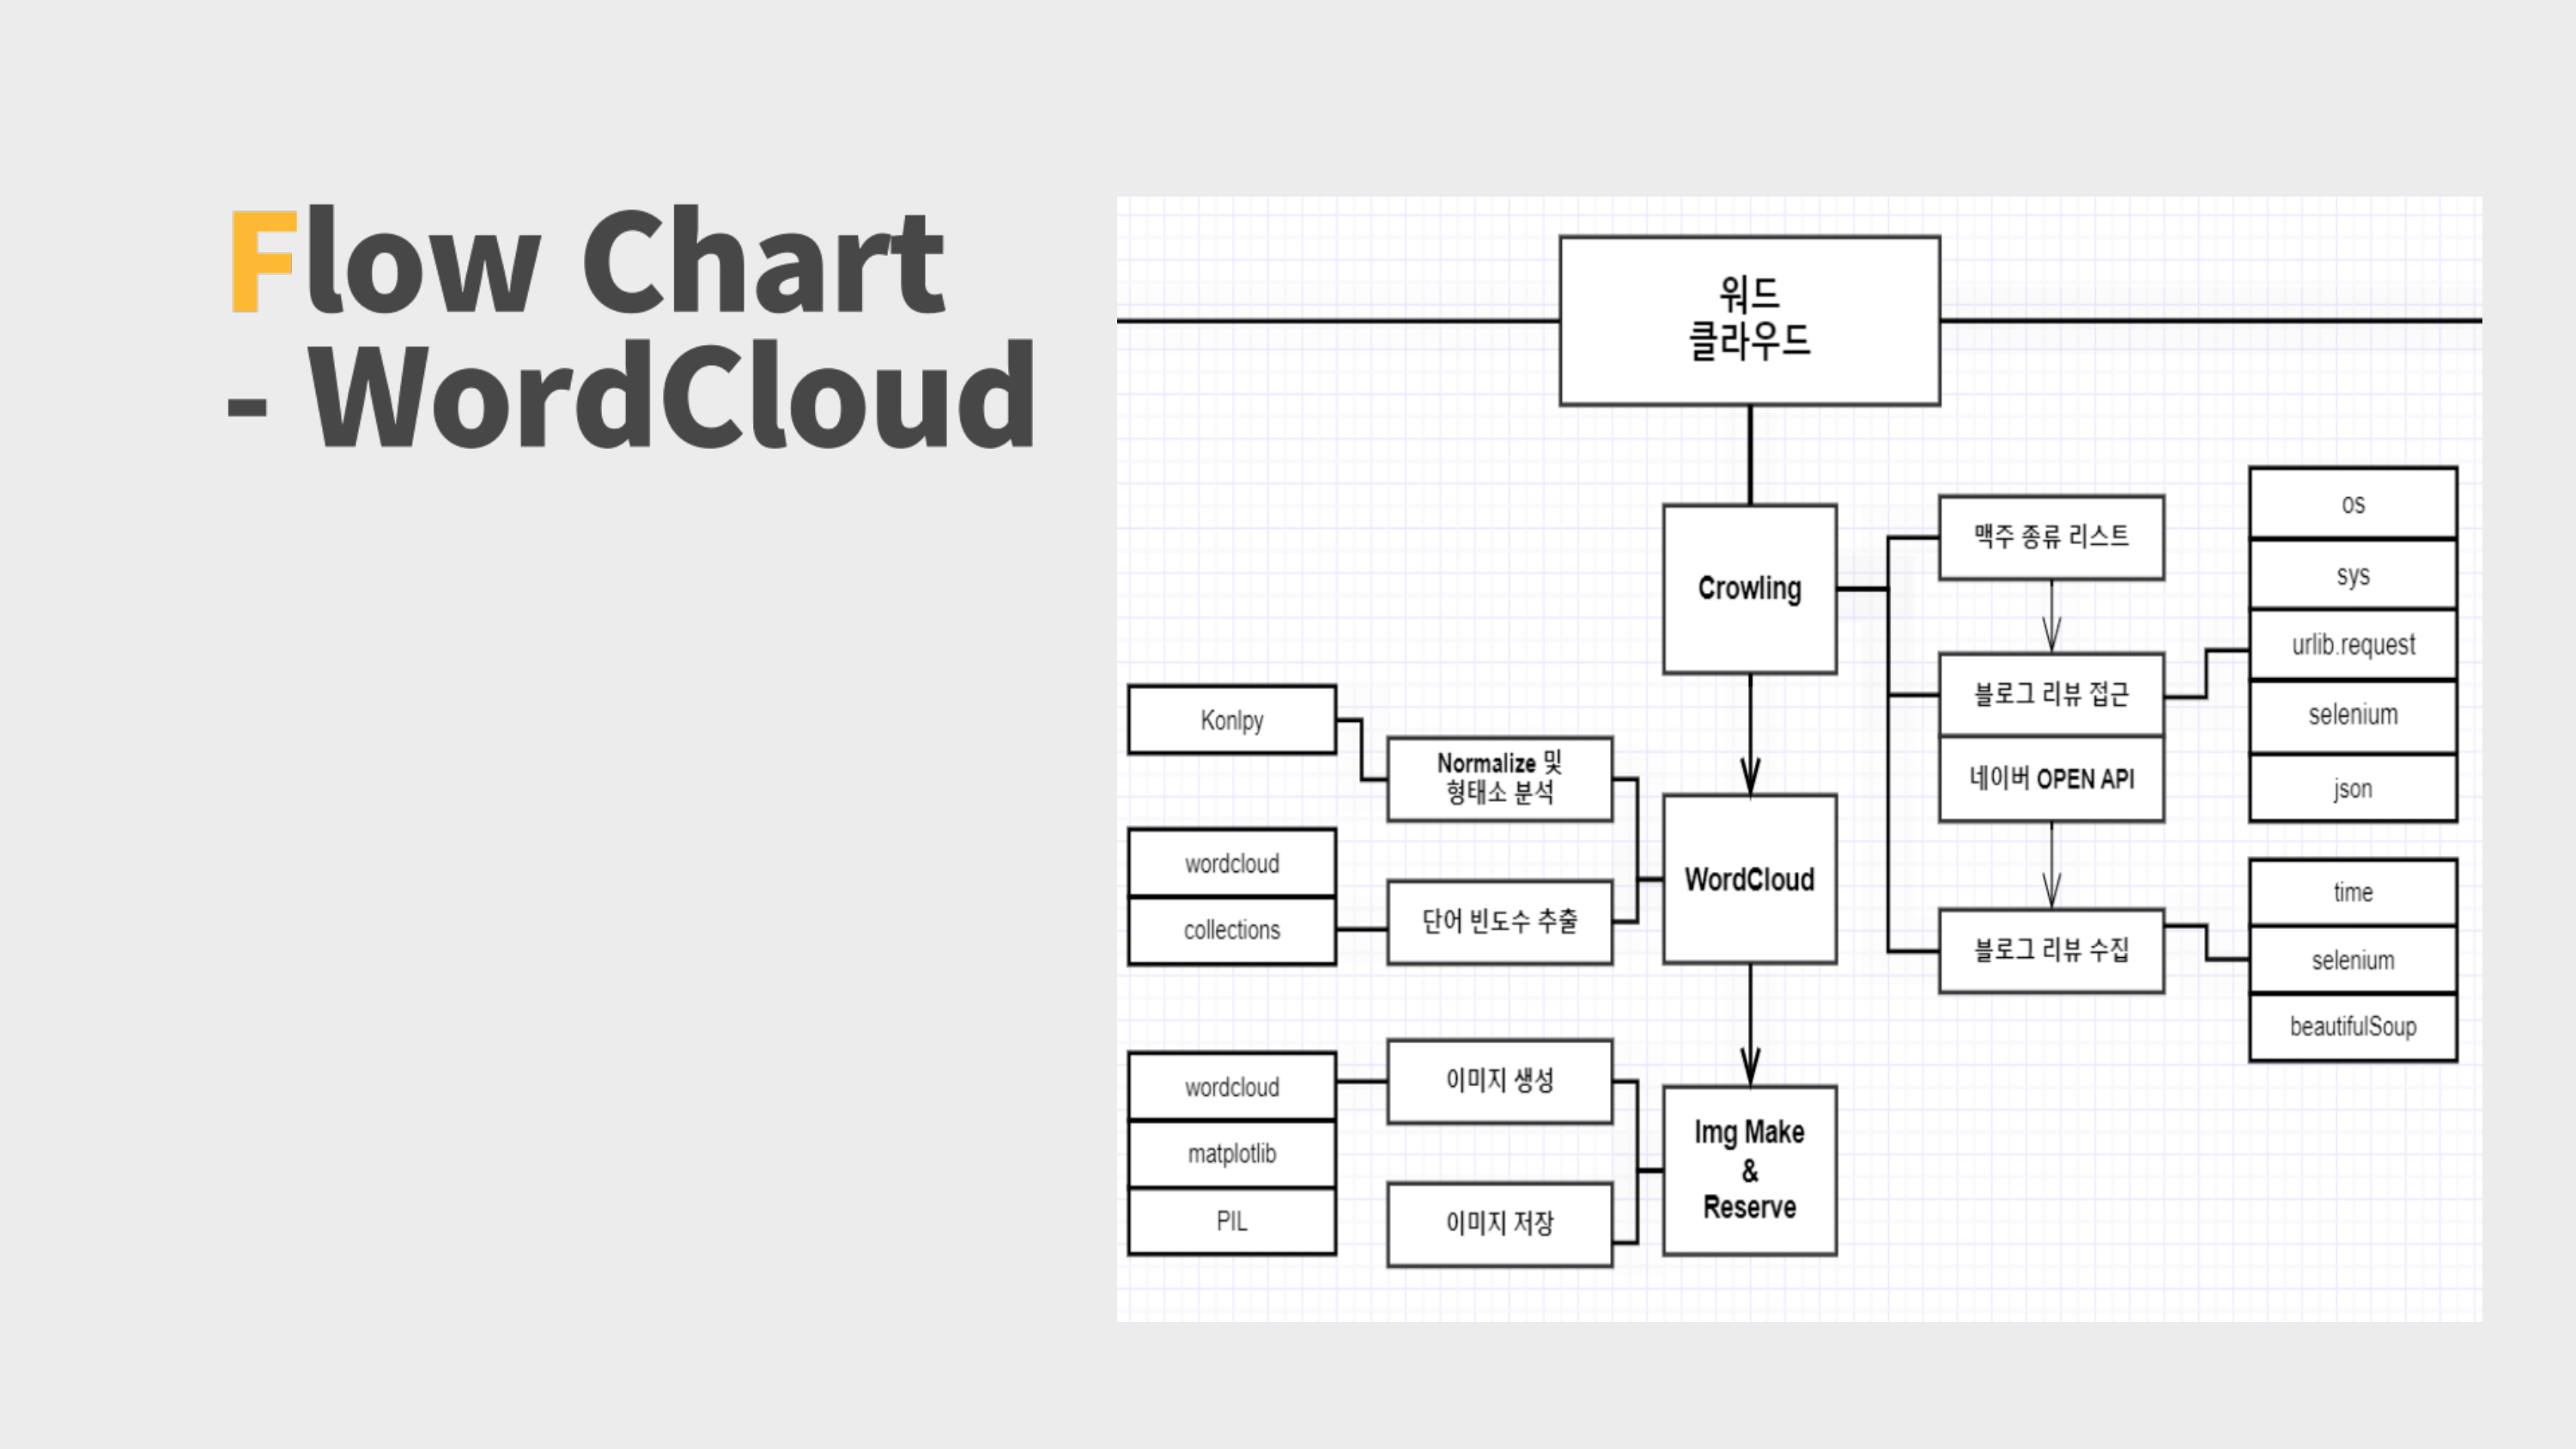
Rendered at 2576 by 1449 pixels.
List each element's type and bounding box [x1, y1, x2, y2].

picture [202, 141, 1100, 548]
text_box [1116, 197, 2483, 1322]
